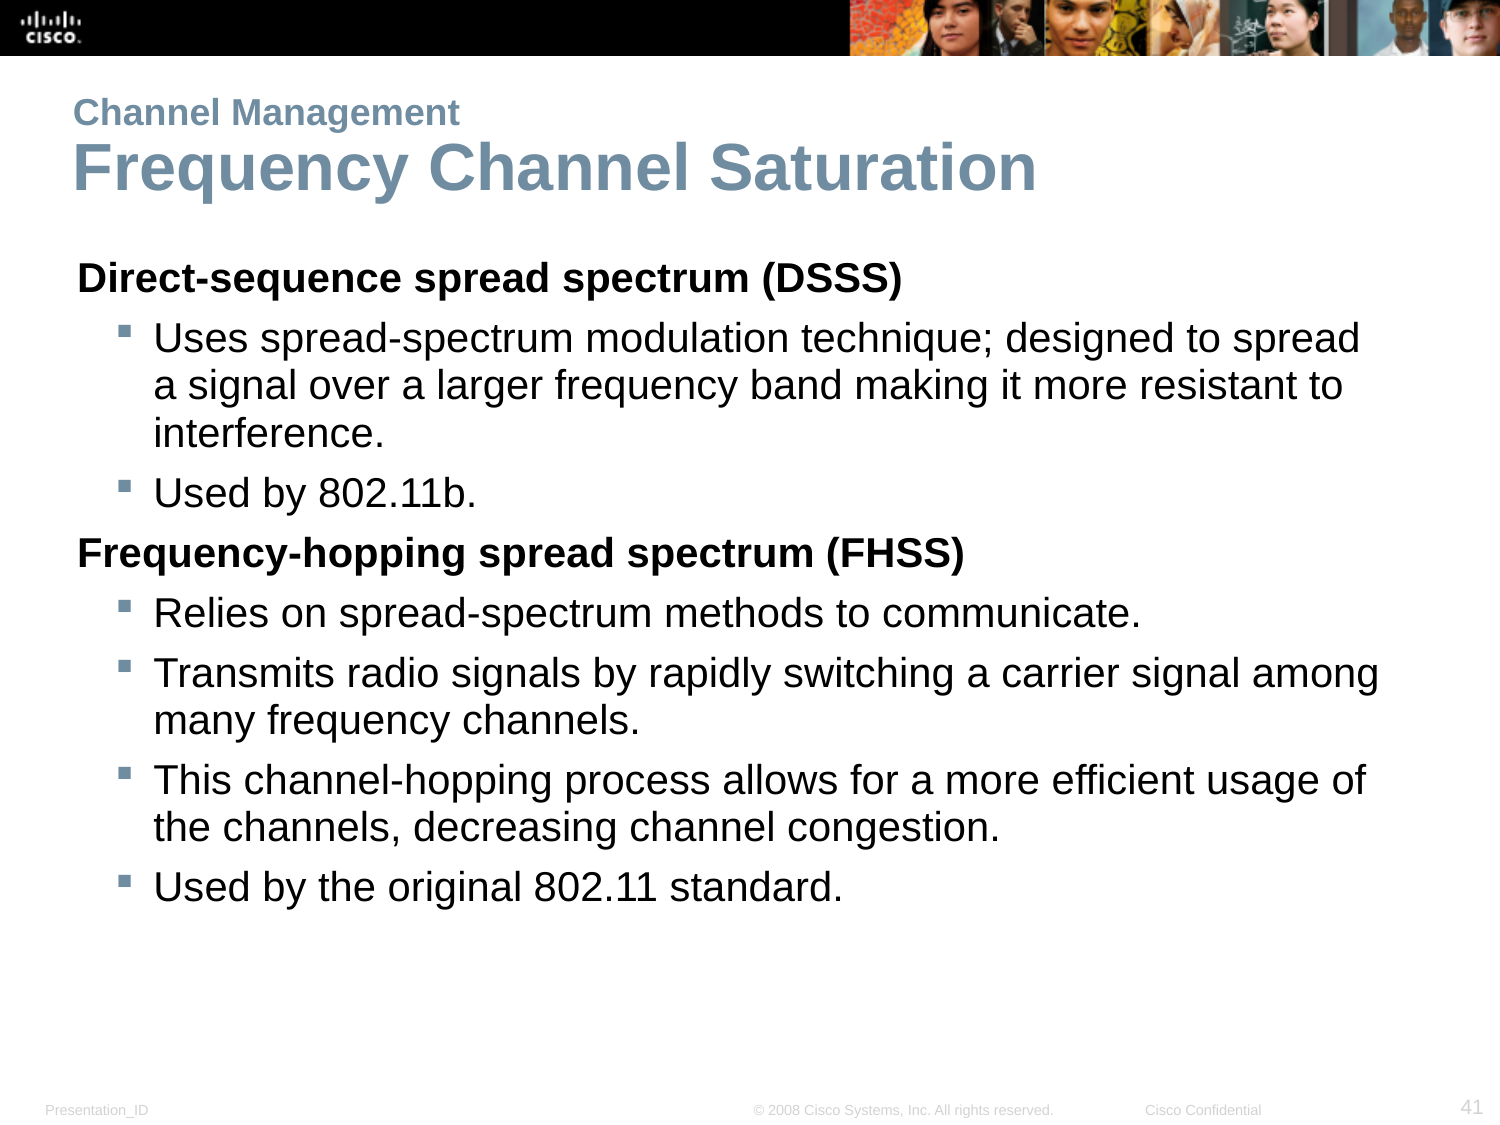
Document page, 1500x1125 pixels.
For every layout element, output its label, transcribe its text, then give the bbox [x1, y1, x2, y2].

list Direct-sequence spread spectrum (DSSS) Uses spread-spectrum modulation technique; designed to spread a signal over a larger frequency band making it more resistant to interference. Used by 802.11b. Frequency-hopping spread spectrum (FHSS) Relies on spread-spectrum methods to communicate. Transmits radio signals by rapidly switching a carrier signal among many frequency channels. This channel-hopping process allows for a more efficient usage of the channels, decreasing channel congestion. Used by the original 802.11 standard. [63, 247, 1409, 1106]
picture [0, 0, 1500, 56]
title Channel Management Frequency Channel Saturation [59, 71, 1500, 213]
